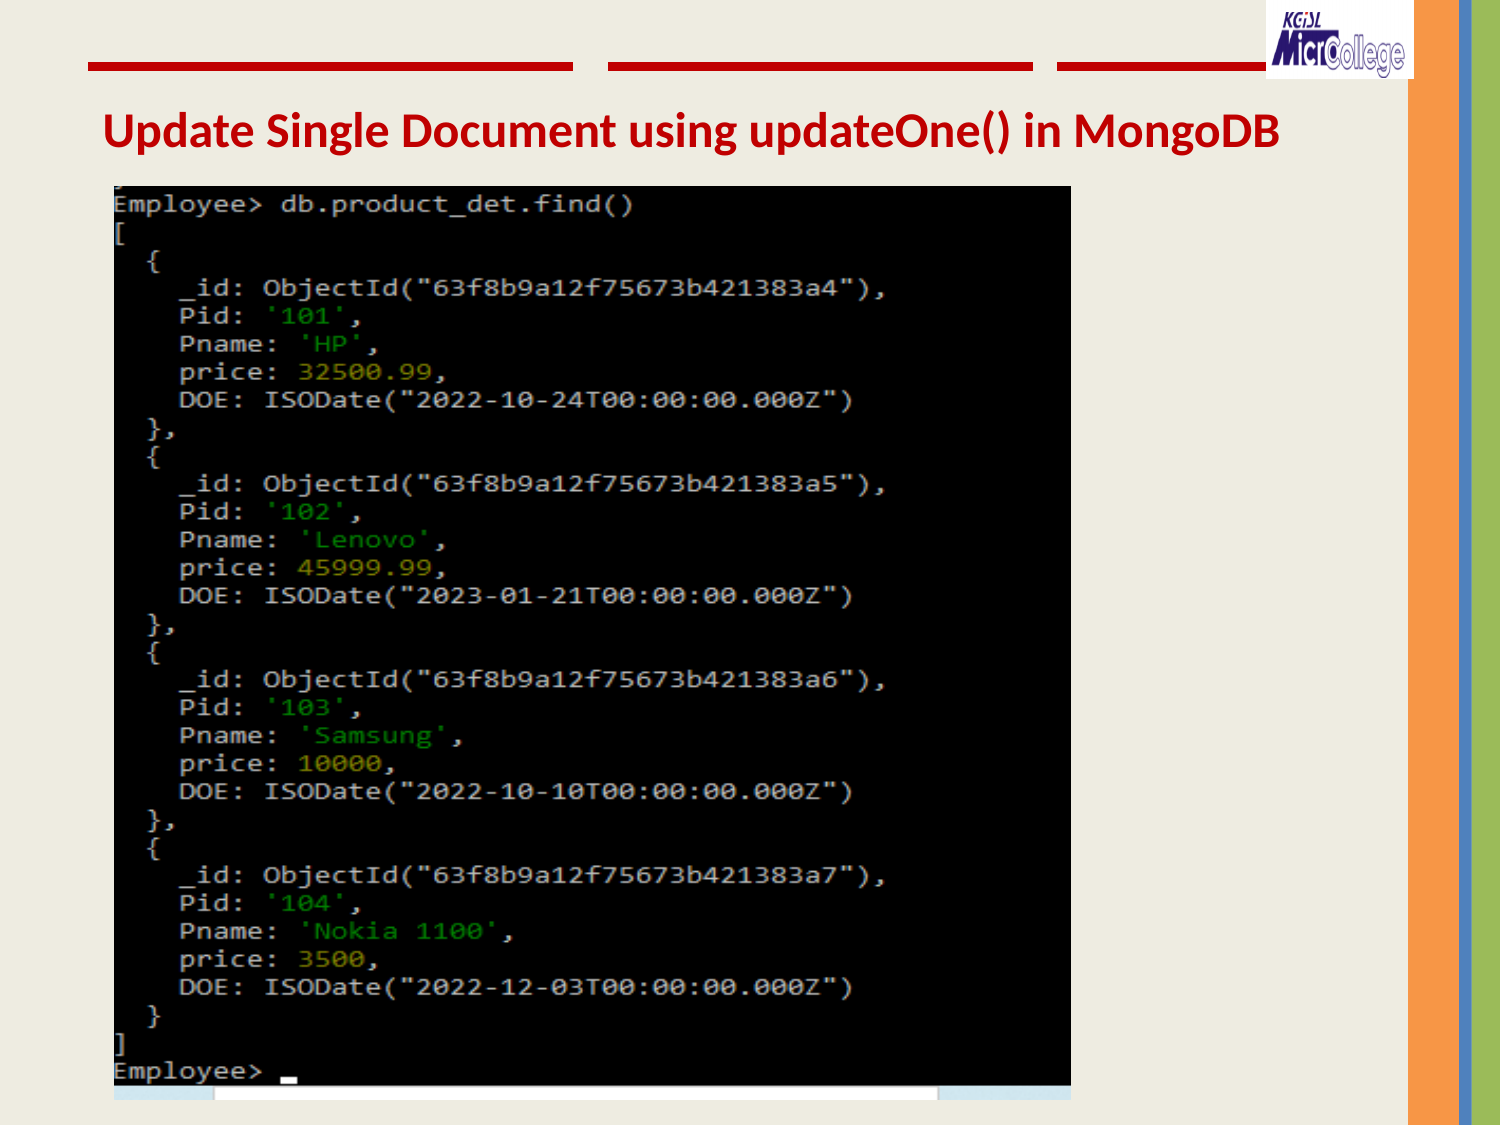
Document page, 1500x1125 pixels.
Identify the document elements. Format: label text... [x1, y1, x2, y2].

picture [114, 186, 1072, 1101]
list Update Single Document using updateOne() in MongoDB [87, 90, 1363, 1100]
picture [1266, 0, 1415, 79]
